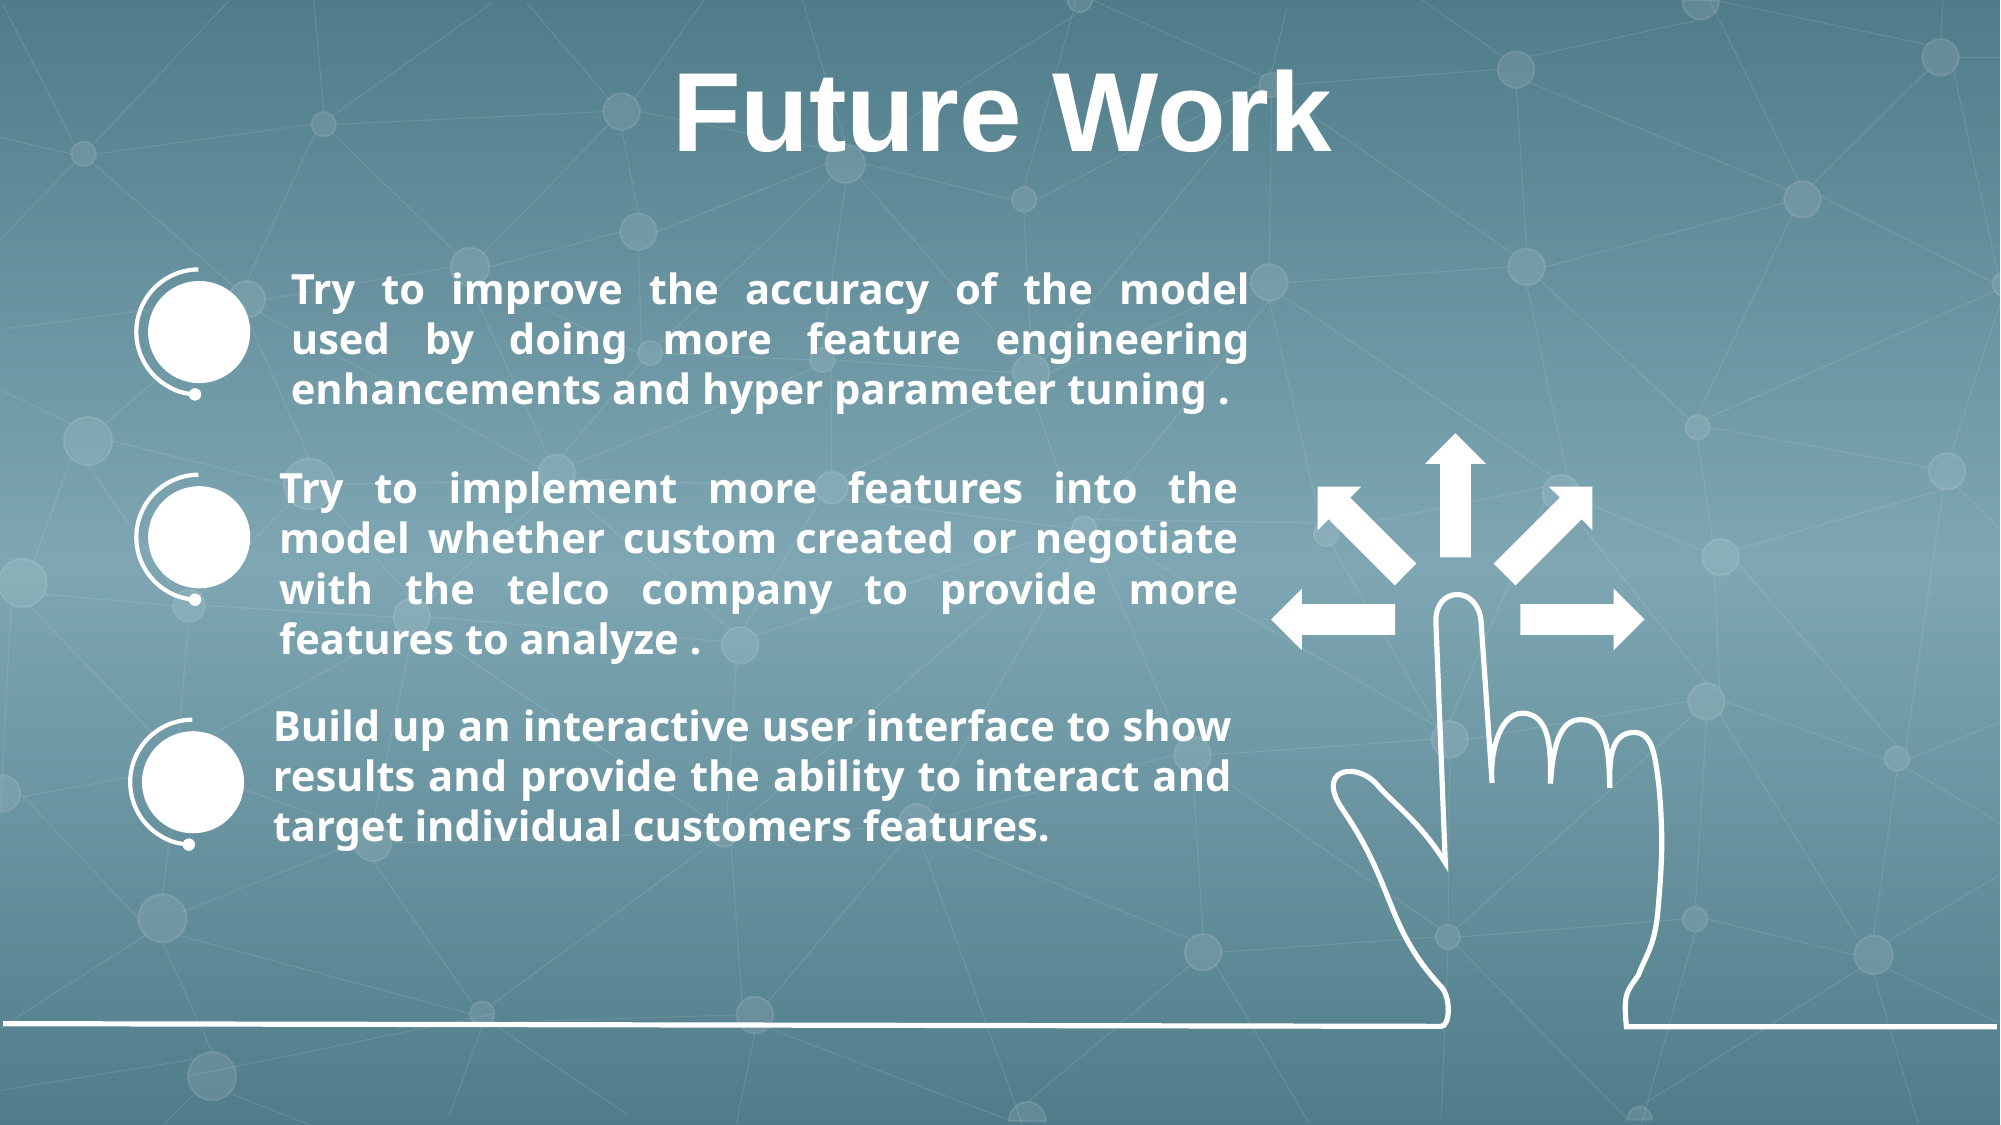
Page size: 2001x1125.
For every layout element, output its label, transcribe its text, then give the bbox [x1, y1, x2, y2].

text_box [130, 719, 256, 845]
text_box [136, 474, 262, 600]
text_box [136, 269, 262, 395]
text_box Try to implement more features into the model whether custom created or negotiate with the telco company to provide more features to analyze . [261, 454, 1257, 670]
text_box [1271, 433, 1645, 651]
text_box Try to improve the accuracy of the model used by doing more feature engineering enhancements and hyper parameter tuning . [273, 255, 1269, 420]
text_box Build up an interactive user interface to show results and provide the ability to interact and target individual customers features. [255, 691, 1251, 857]
list Future Work [53, 55, 1952, 175]
text_box [3, 651, 1997, 1028]
